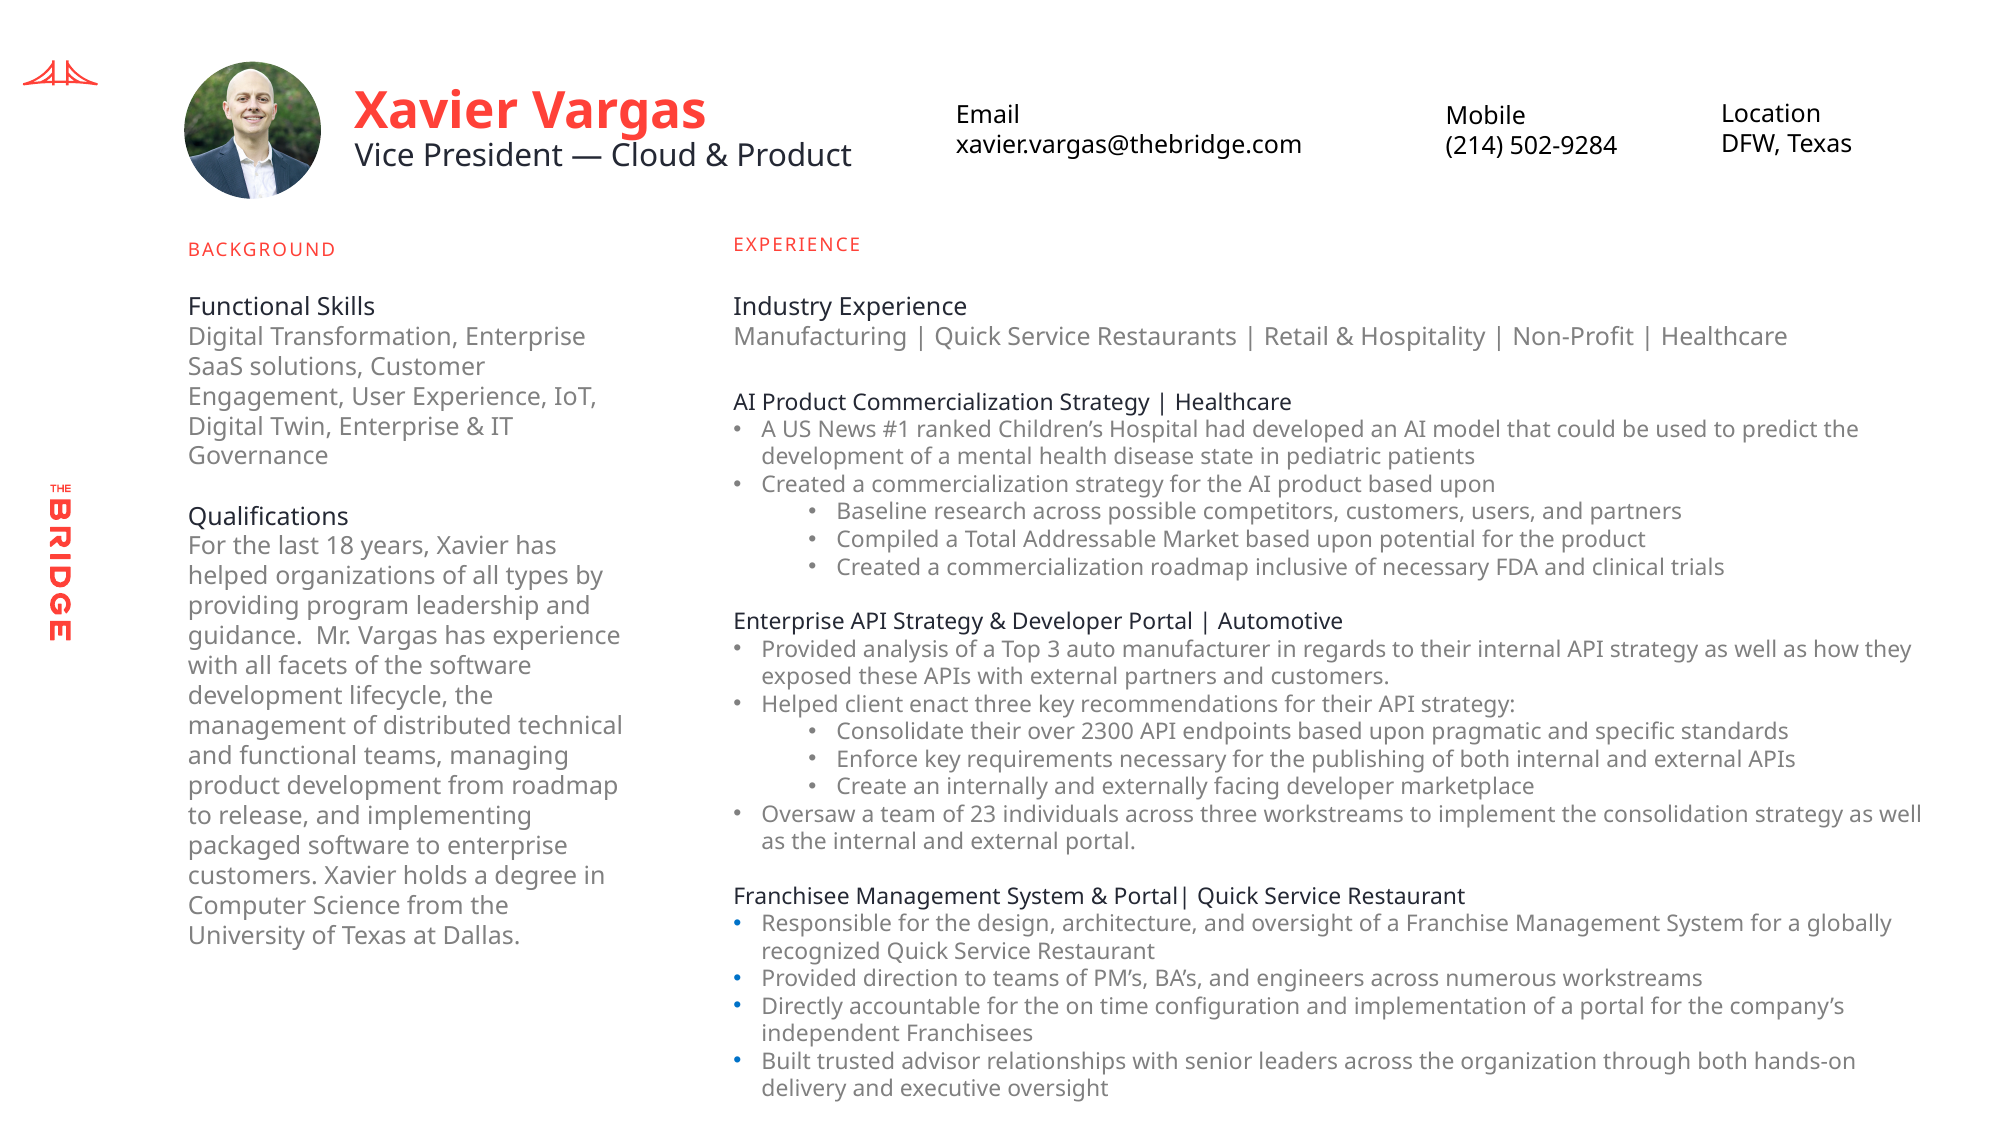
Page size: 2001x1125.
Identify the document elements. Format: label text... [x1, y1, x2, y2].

text_box Functional Skills Digital Transformation, Enterprise SaaS solutions, Customer Engagement, User Experience, IoT, Digital Twin, Enterprise & IT Governance Qualifications For the last 18 years, Xavier has helped organizations of all types by providing program leadership and guidance. Mr. Vargas has experience with all facets of the software development lifecycle, the management of distributed technical and functional teams, managing product development from roadmap to release, and implementing packaged software to enterprise customers. Xavier holds a degree in Computer Science from the University of Texas at Dallas. [187, 290, 627, 950]
text_box Location DFW, Texas [1721, 66, 1943, 189]
text_box BACKGROUND [187, 240, 580, 265]
text_box EXPERIENCE [733, 234, 1154, 263]
text_box Mobile (214) 502-9284 [1445, 68, 1660, 191]
picture [184, 61, 321, 199]
text_box AI Product Commercialization Strategy | Healthcare A US News #1 ranked Children’s Hospital had developed an AI model that could be used to predict the development of a mental health disease state in pediatric patients Created a commercialization strategy for the AI product based upon Baseline research across possible competitors, customers, users, and partners Compiled a Total Addressable Market based upon potential for the product Created a commercialization roadmap inclusive of necessary FDA and clinical trials Enterprise API Strategy & Developer Portal | Automotive Provided analysis of a Top 3 auto manufacturer in regards to their internal API strategy as well as how they exposed these APIs with external partners and customers. Helped client enact three key recommendations for their API strategy: Consolidate their over 2300 API endpoints based upon pragmatic and specific standards Enforce key requirements necessary for the publishing of both internal and external APIs Create an internally and externally facing developer marketplace Oversaw a team of 23 individuals across three workstreams to implement the consolidation strategy as well as the internal and external portal. Franchisee Management System & Portal| Quick Service Restaurant Responsible for the design, architecture, and oversight of a Franchise Management System for a globally recognized Quick Service Restaurant Provided direction to teams of PM’s, BA’s, and engineers across numerous workstreams Directly accountable for the on time configuration and implementation of a portal for the company’s independent Franchisees Built trusted advisor relationships with senior leaders across the organization through both hands-on delivery and executive oversight [733, 387, 1943, 1102]
text_box Xavier Vargas Vice President — Cloud & Product [354, 67, 864, 191]
text_box Industry Experience Manufacturing | Quick Service Restaurants | Retail & Hospitality | Non-Profit | Healthcare [733, 290, 1943, 351]
text_box Email xavier.vargas@thebridge.com [955, 66, 1307, 191]
